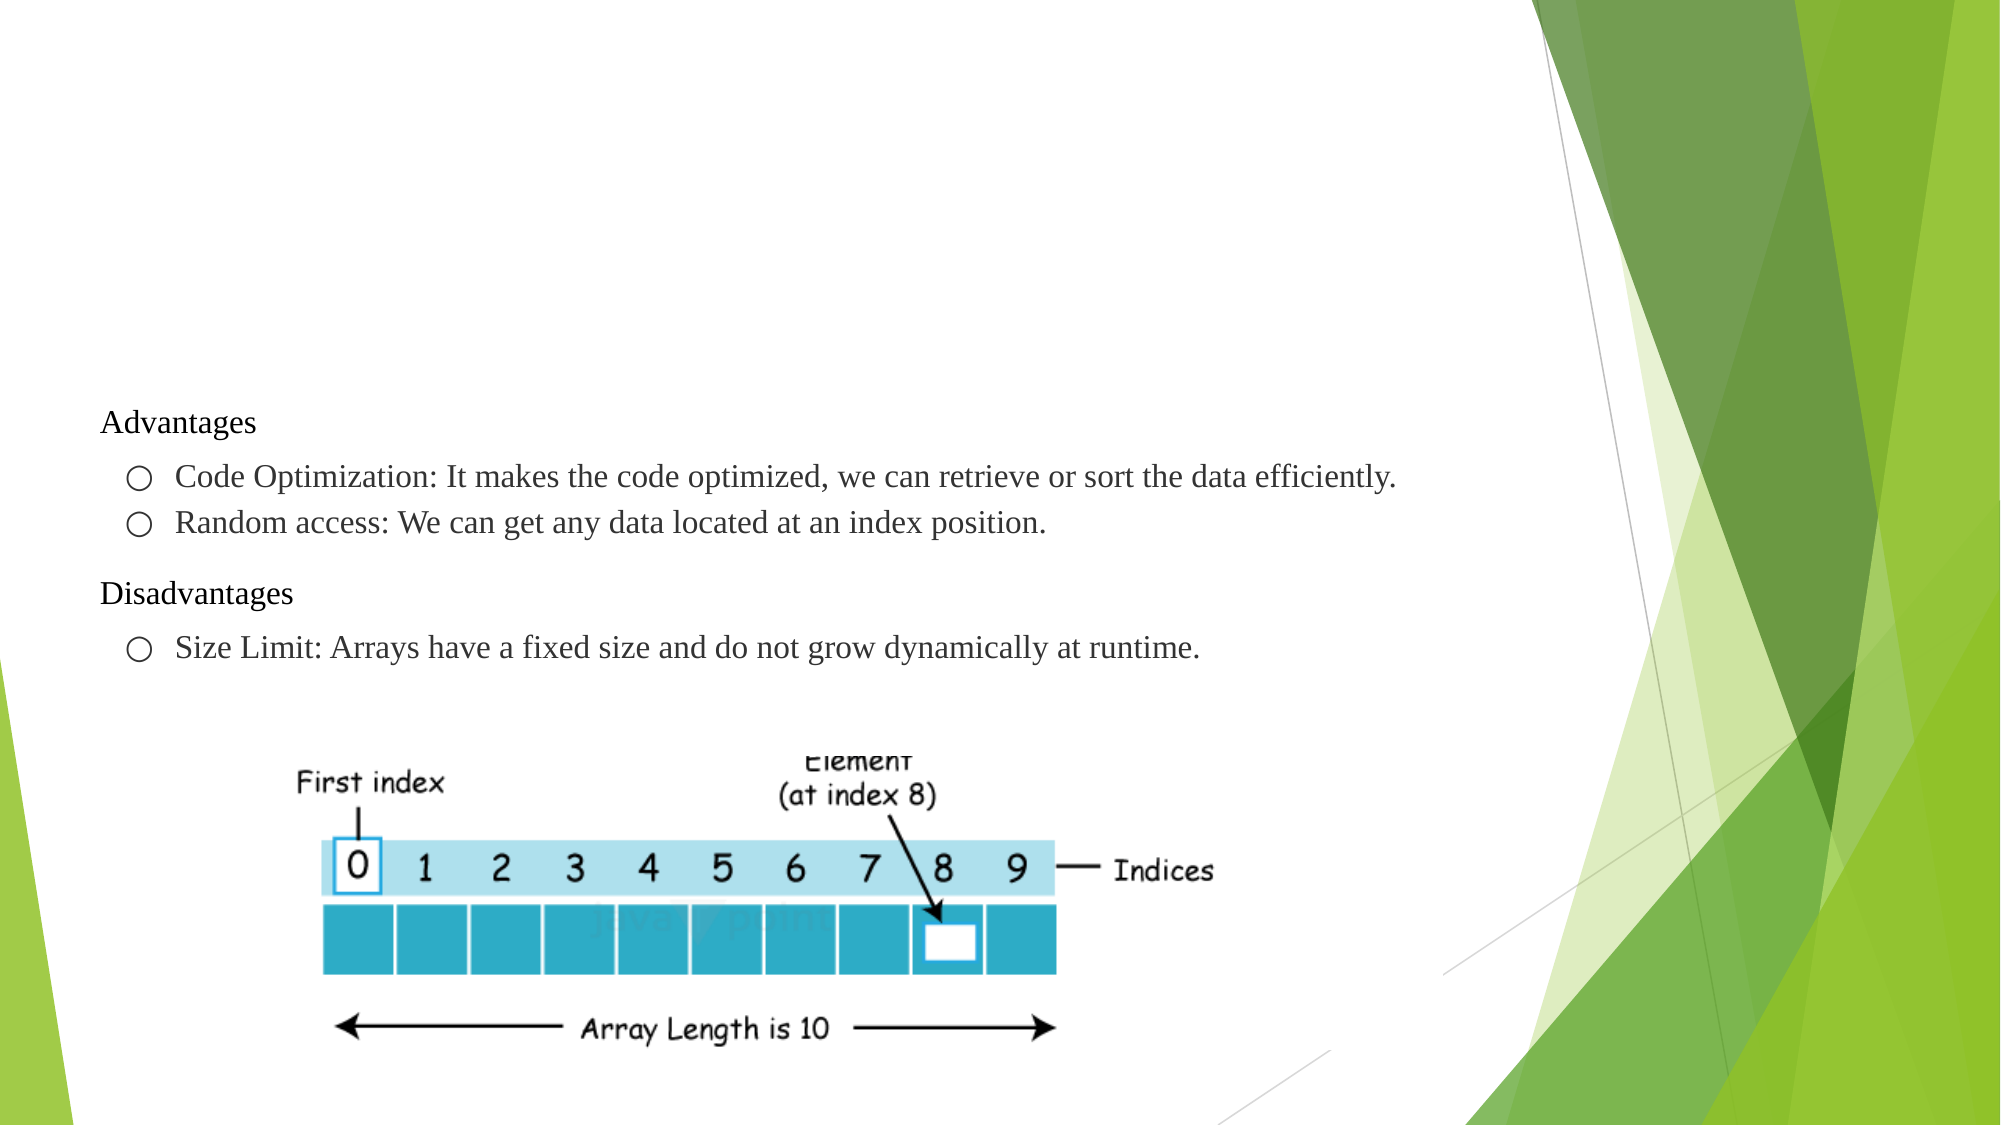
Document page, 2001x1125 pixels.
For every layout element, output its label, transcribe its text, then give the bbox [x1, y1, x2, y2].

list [267, 755, 1443, 1051]
text_box Advantages Code Optimization: It makes the code optimized, we can retrieve or sort the data efficiently. Random access: We can get any data located at an index position. Disadvantages Size Limit: Arrays have a fixed size and do not grow dynamically at runtime. [84, 379, 1548, 740]
